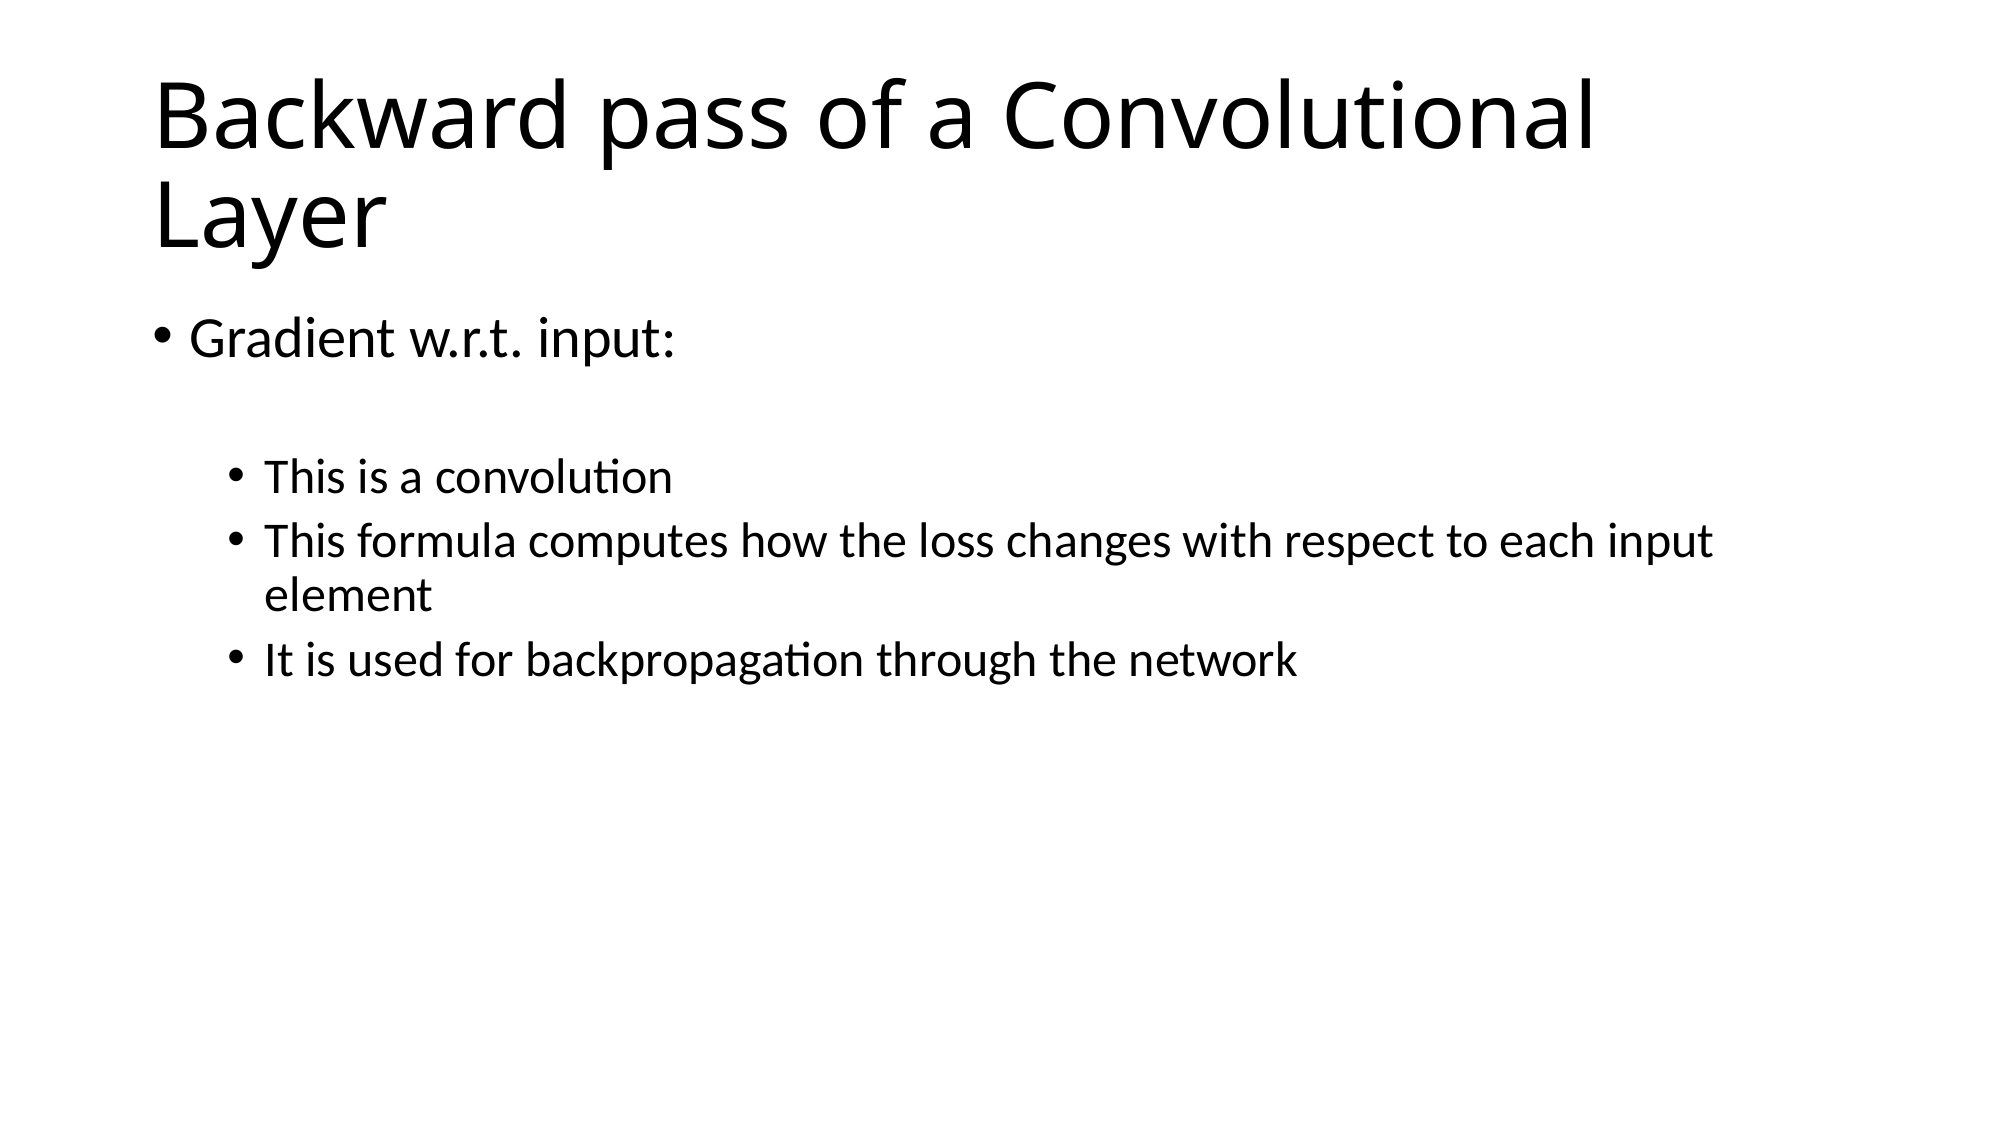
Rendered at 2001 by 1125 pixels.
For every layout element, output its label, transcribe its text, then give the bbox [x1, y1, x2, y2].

title Backward pass of a Convolutional Layer [137, 59, 1863, 278]
